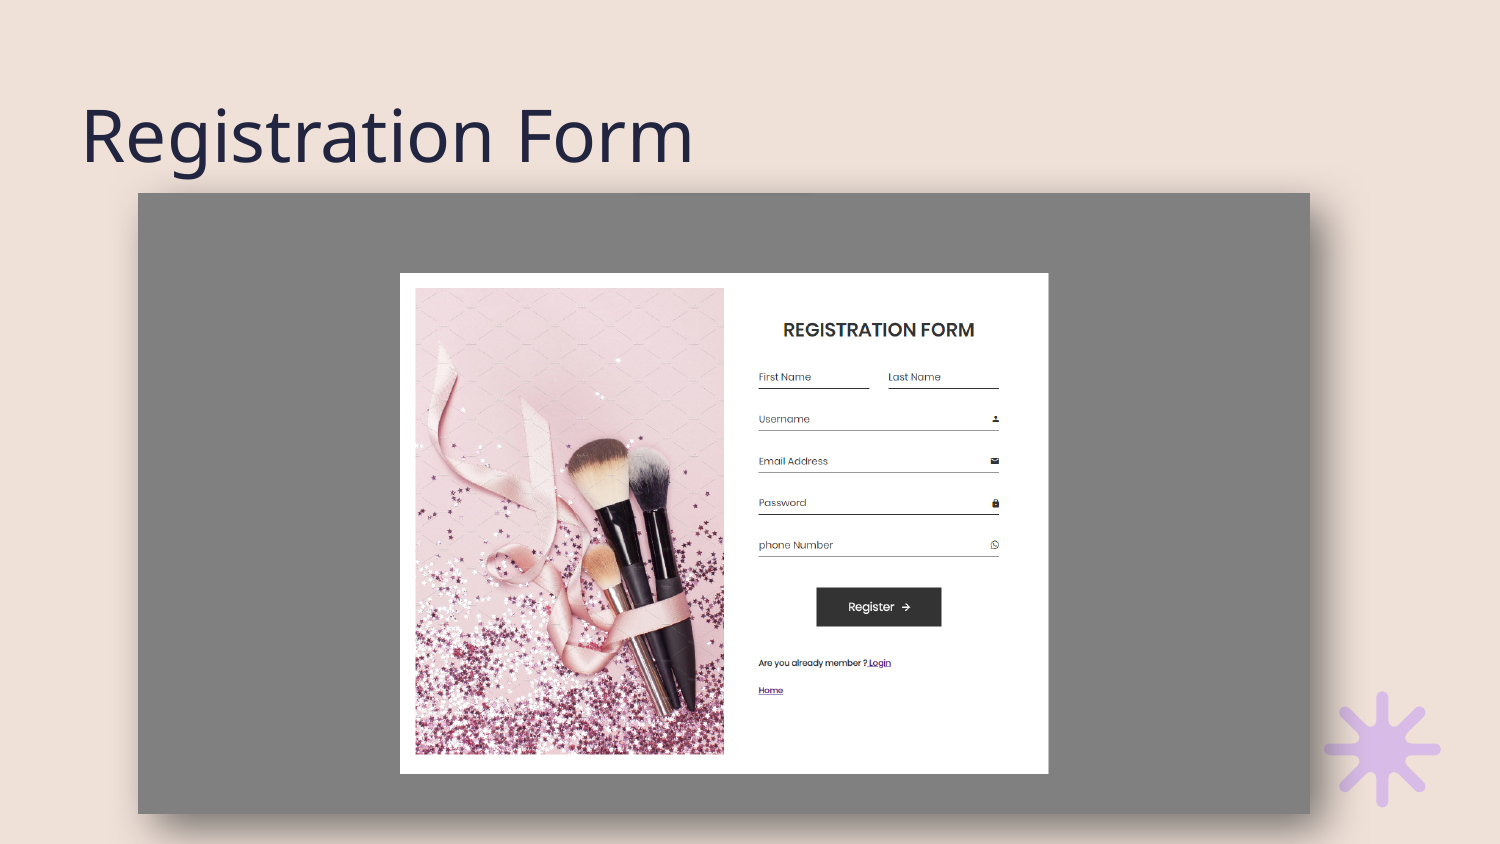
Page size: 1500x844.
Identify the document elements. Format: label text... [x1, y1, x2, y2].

picture [138, 193, 1310, 814]
title Registration Form [65, 74, 1382, 762]
